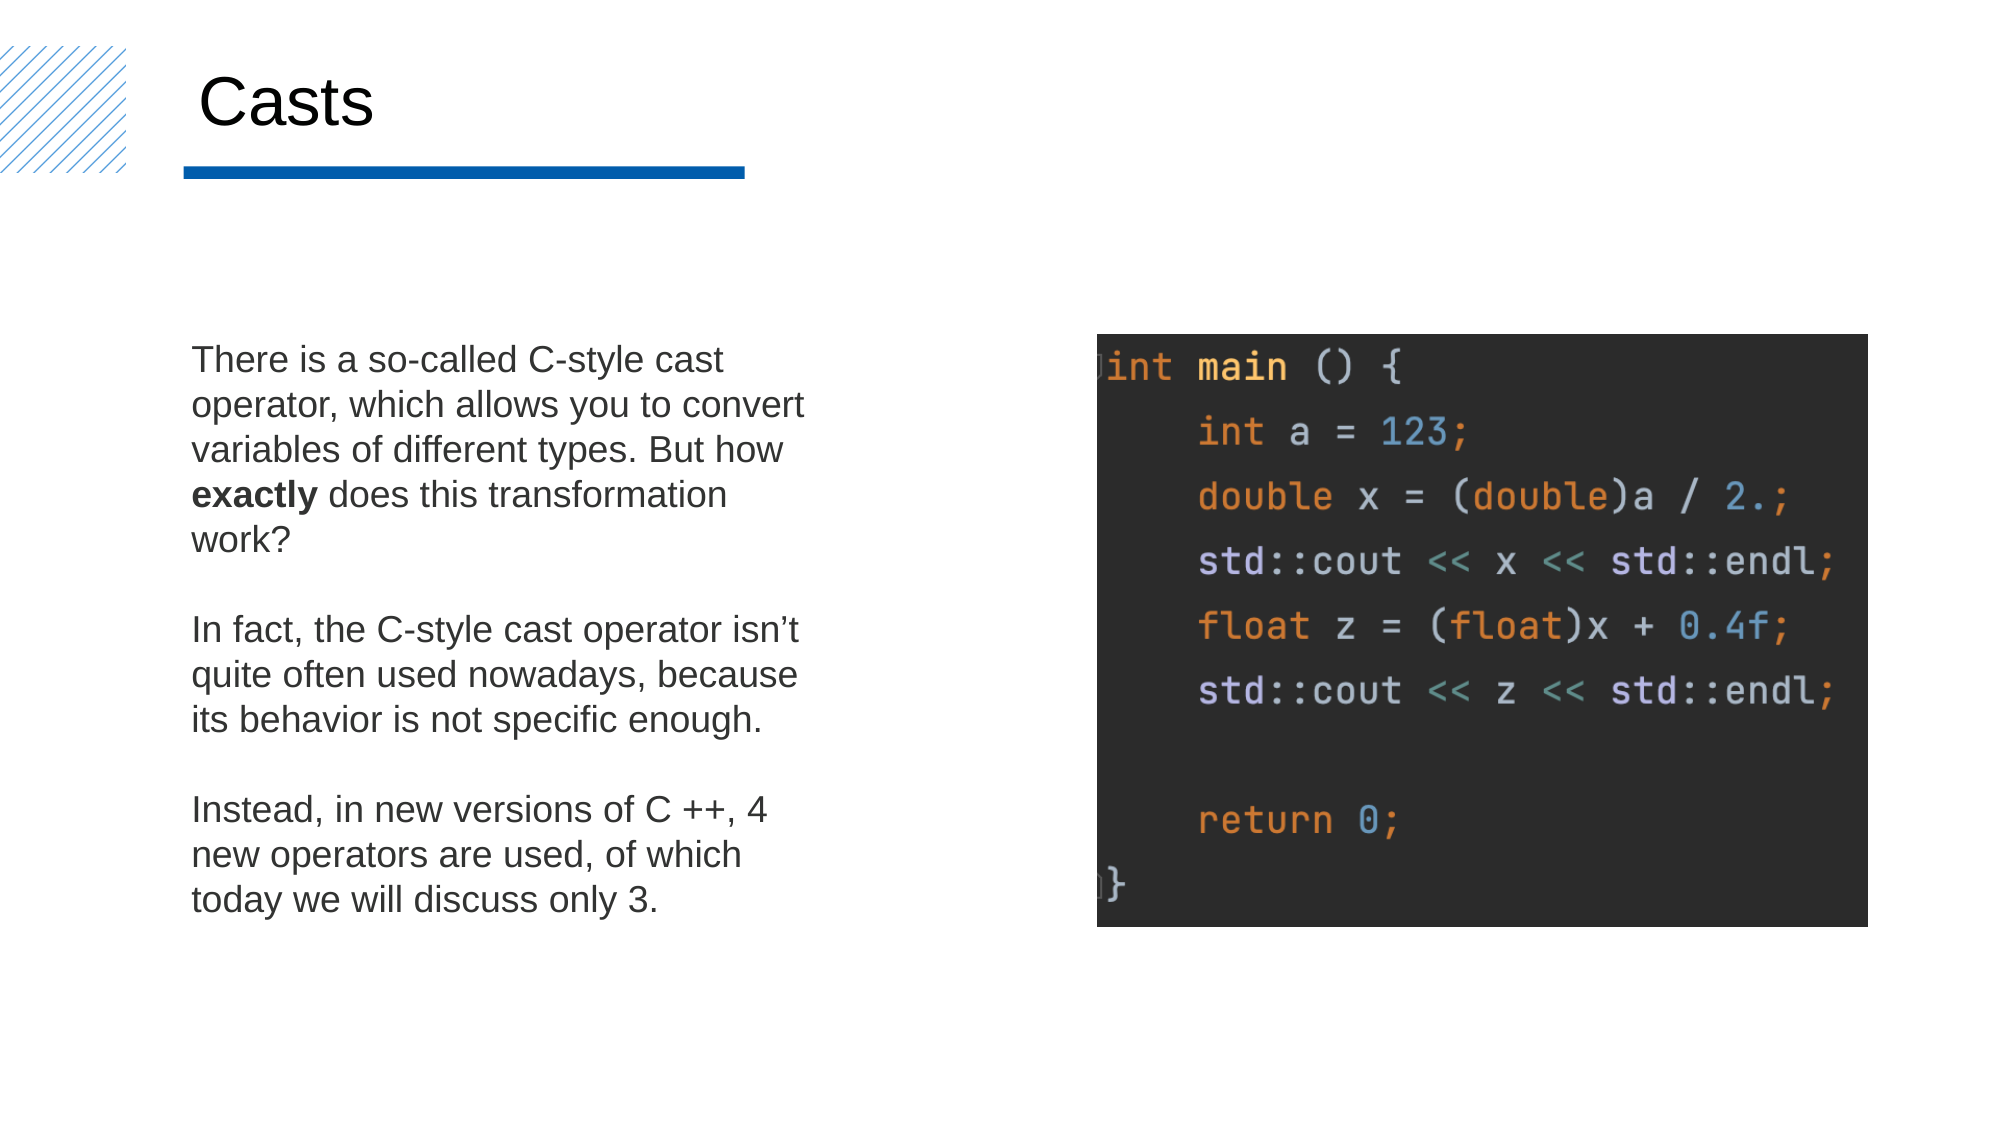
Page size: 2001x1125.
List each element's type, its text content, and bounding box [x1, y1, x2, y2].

picture [0, 46, 126, 173]
picture [1096, 334, 1869, 927]
list Casts [183, 58, 1780, 149]
text_box There is a so-called C-style cast operator, which allows you to convert variables of different types. But how exactly does this transformation work? In fact, the C-style cast operator isn’t quite often used nowadays, because its behavior is not specific enough. Instead, in new versions of C ++, 4 new operators are used, of which today we will discuss only 3. [183, 327, 833, 928]
